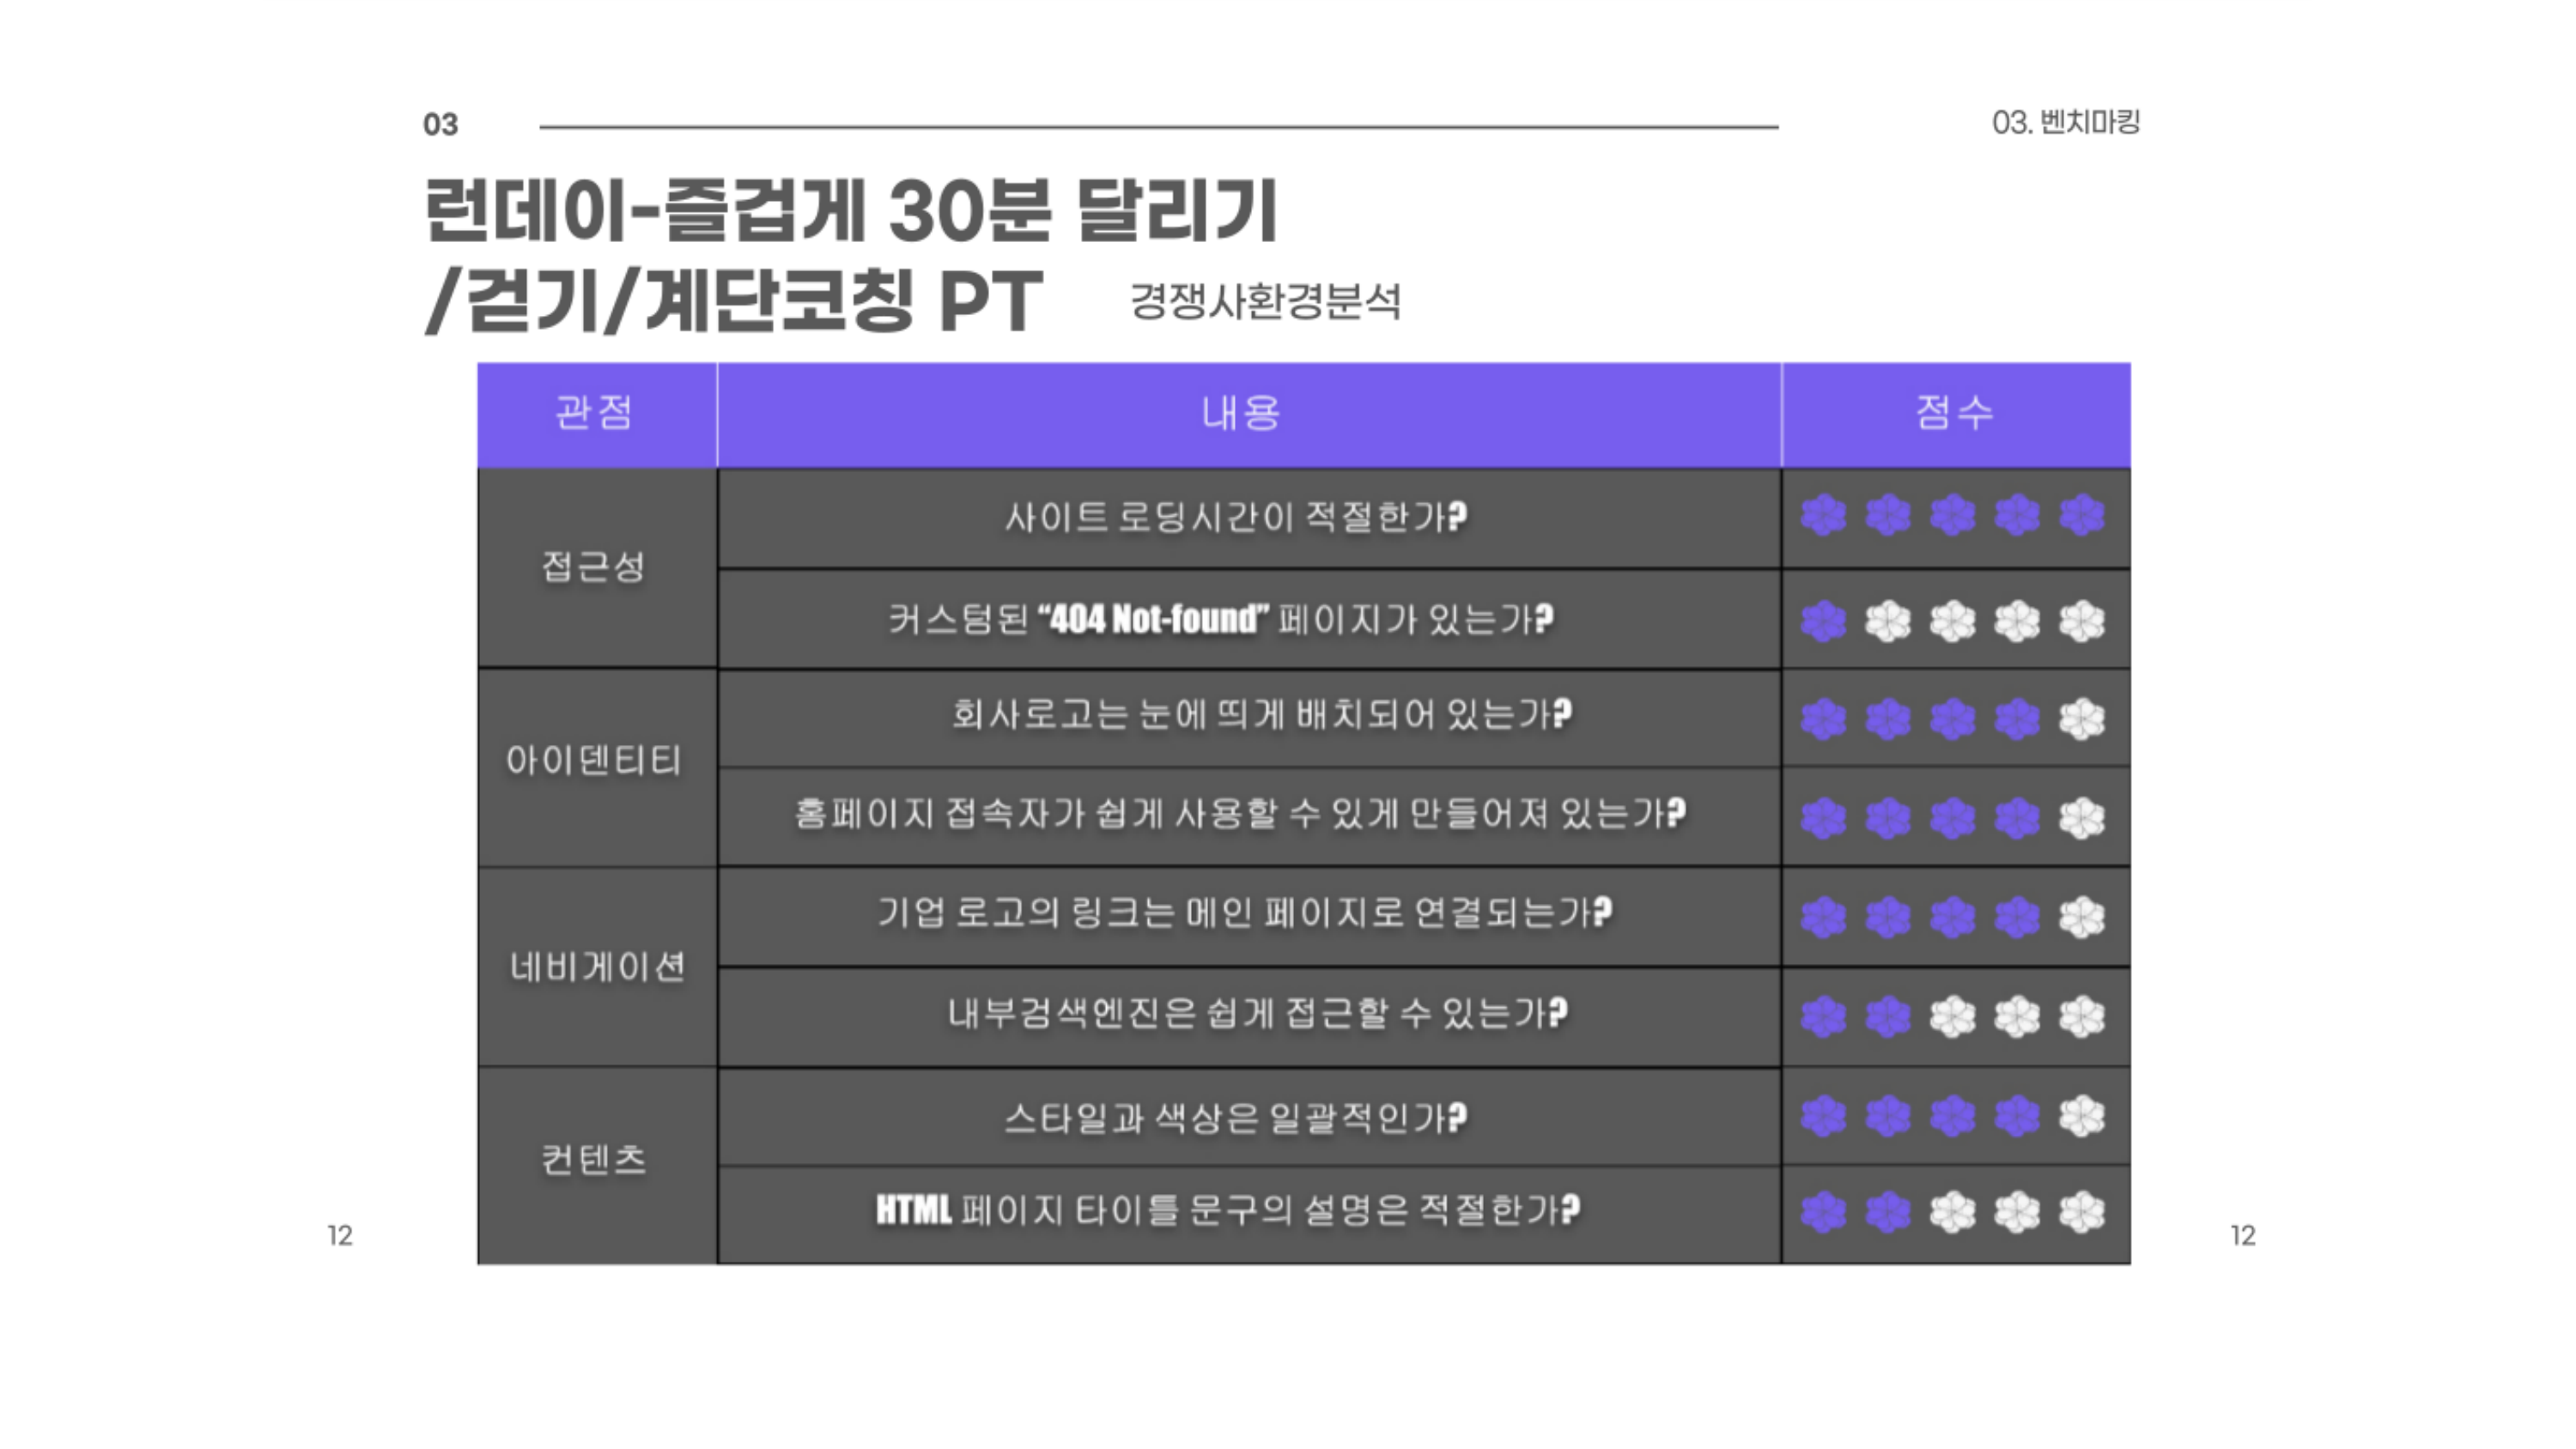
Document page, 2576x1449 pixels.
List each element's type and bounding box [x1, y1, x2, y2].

picture [263, 0, 2312, 1449]
